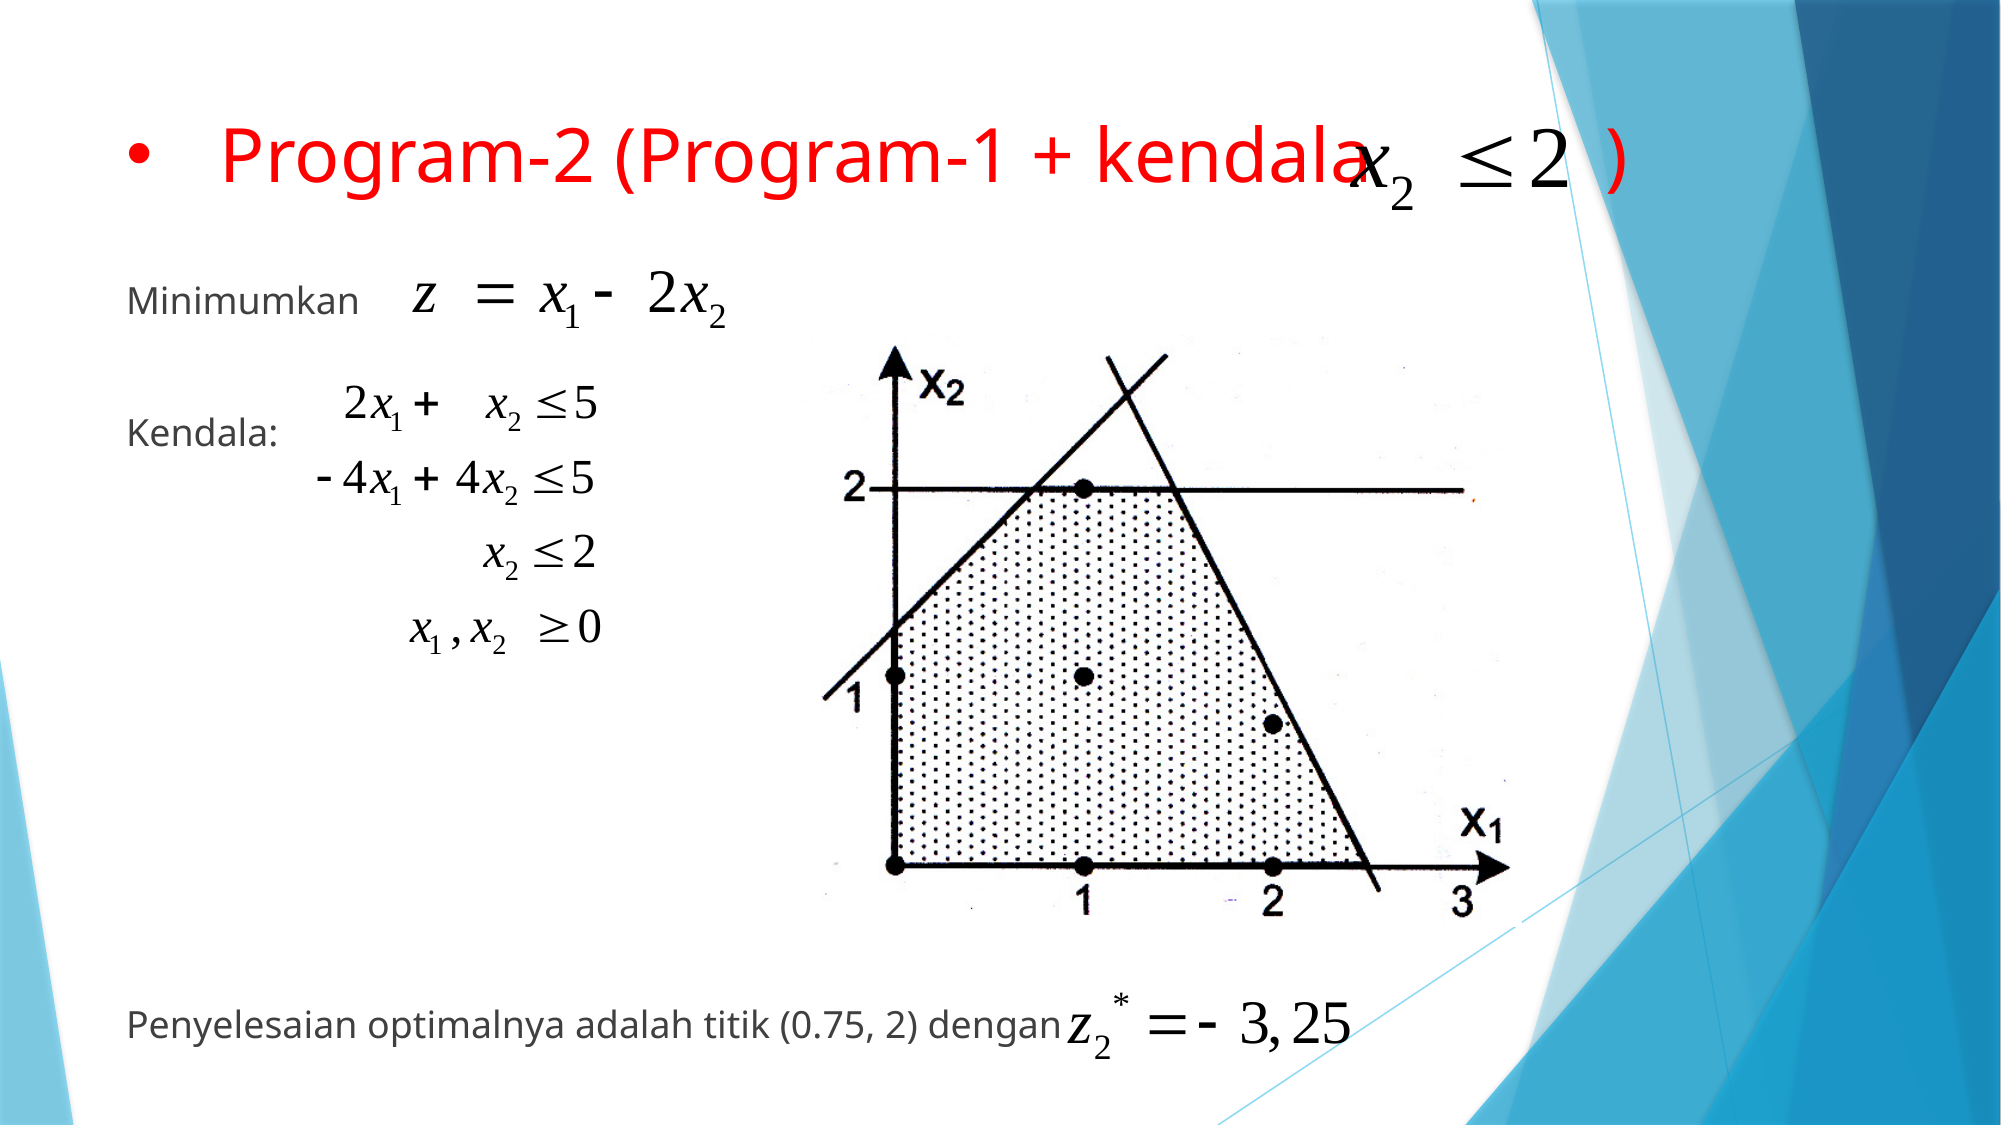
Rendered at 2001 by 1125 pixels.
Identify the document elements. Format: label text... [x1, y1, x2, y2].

picture [798, 335, 1522, 927]
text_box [308, 370, 611, 666]
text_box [1333, 99, 1584, 233]
list Minimumkan Kendala: Penyelesaian optimalnya adalah titik (0.75, 2) dengan [111, 269, 1522, 1082]
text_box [400, 249, 758, 344]
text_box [1056, 976, 1362, 1076]
title Program-2 (Program-1 + kendala ) [111, 99, 1706, 317]
